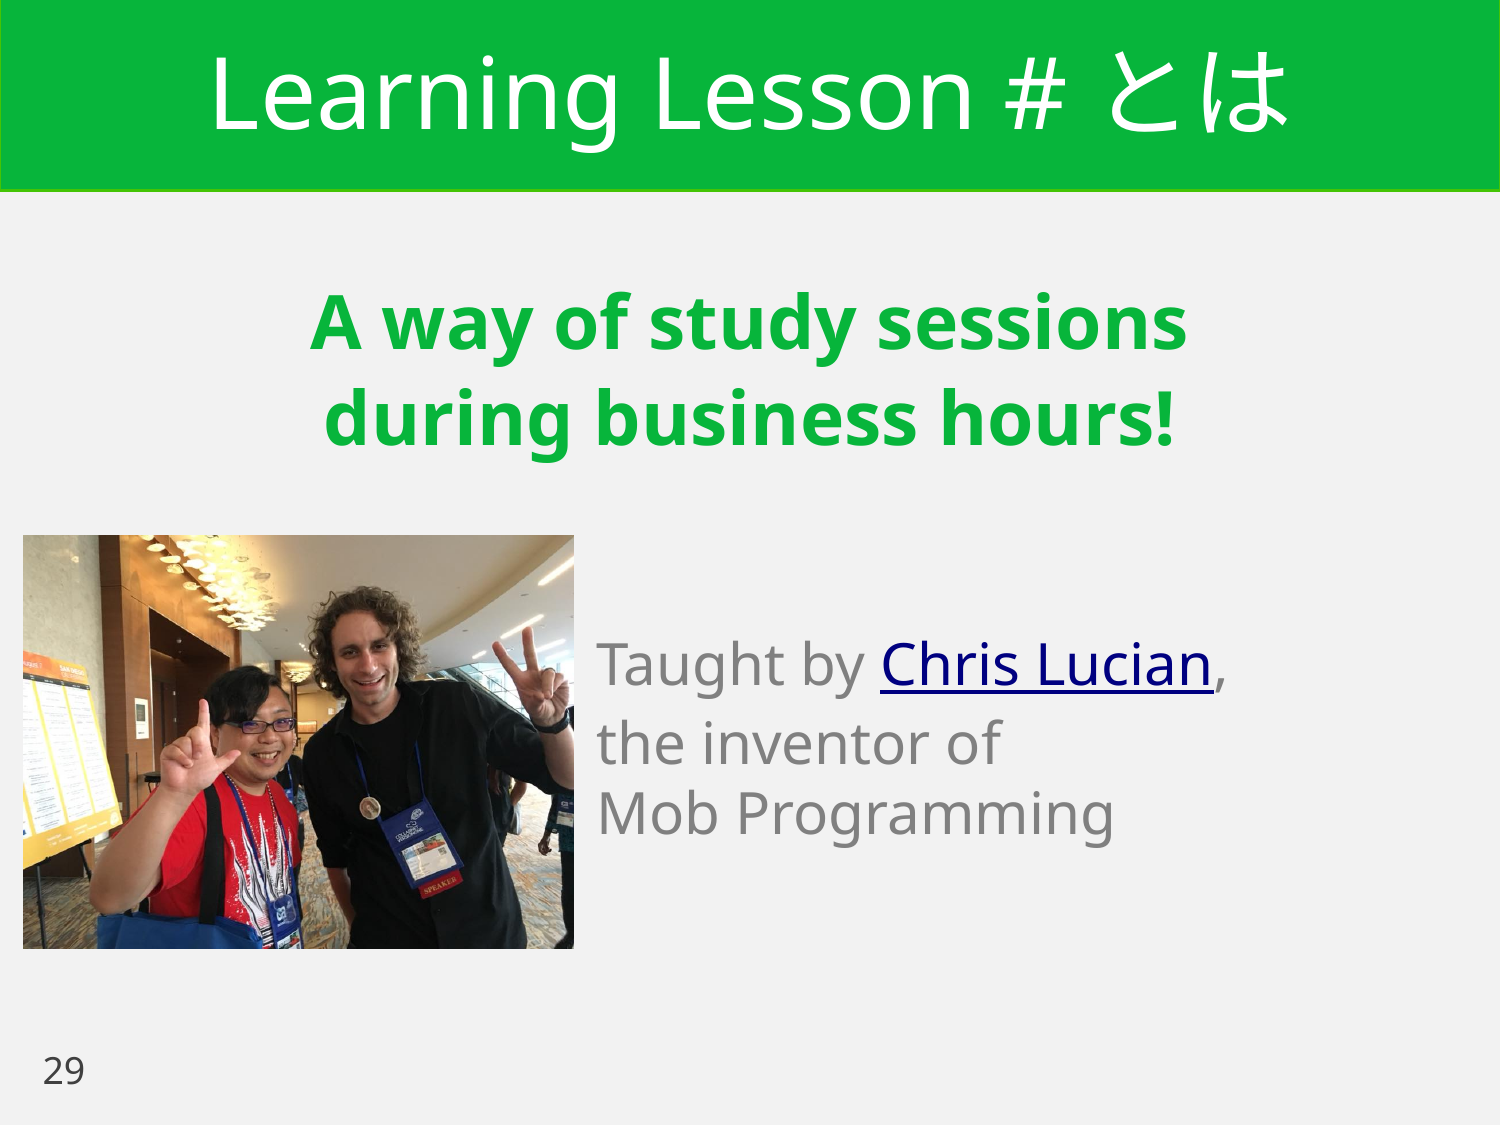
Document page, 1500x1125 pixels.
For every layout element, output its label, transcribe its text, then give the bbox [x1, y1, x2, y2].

list A way of study sessions during business hours! Taught by Chris Lucian, the inventor of Mob Programming [103, 277, 1397, 1000]
slide_number 29 [27, 1042, 146, 1102]
title Learning Lesson #とは [0, 53, 1500, 140]
picture [23, 535, 574, 949]
